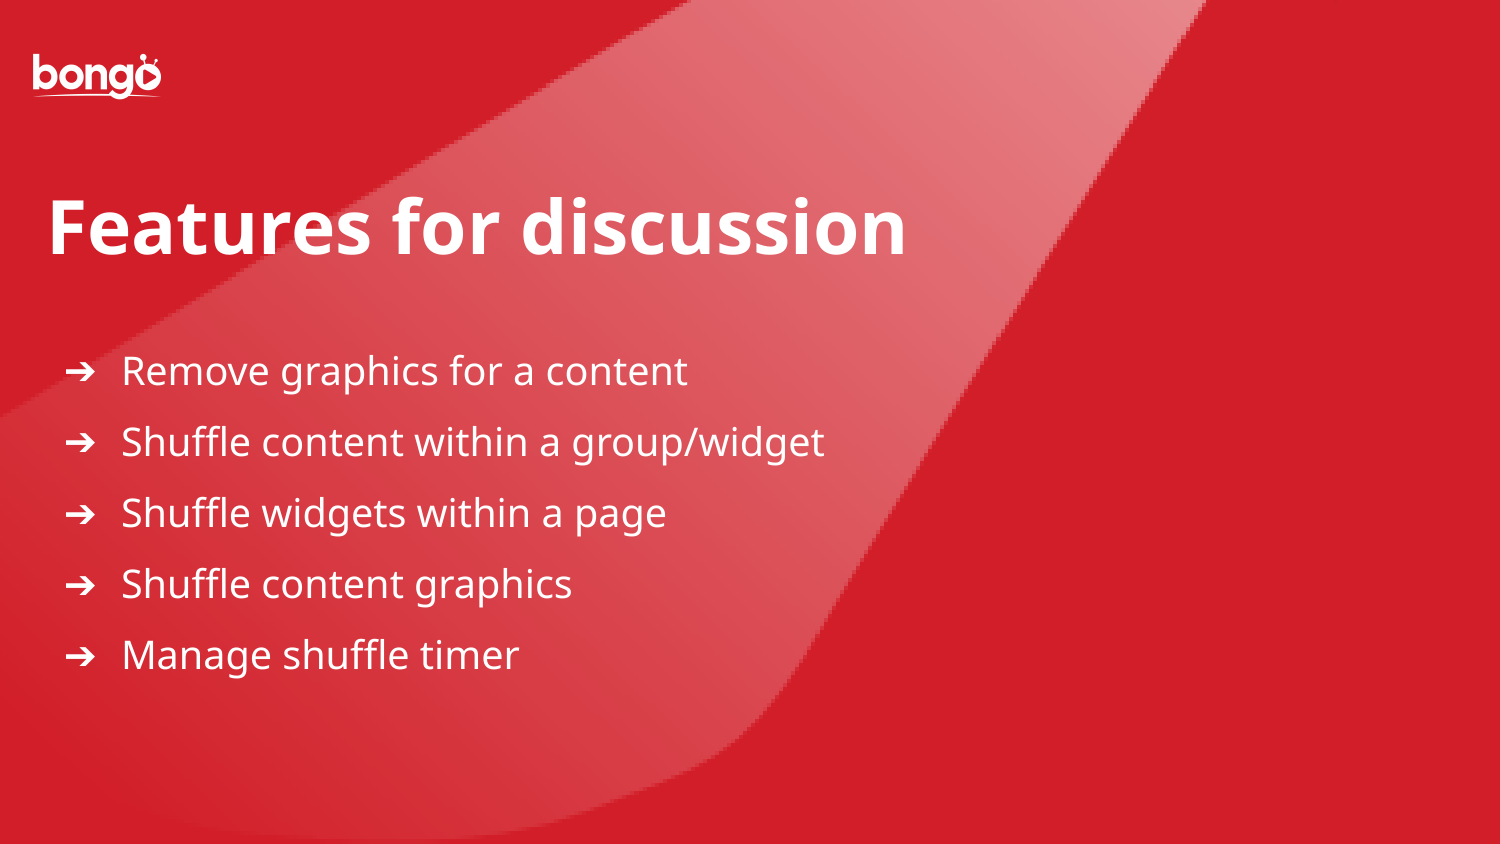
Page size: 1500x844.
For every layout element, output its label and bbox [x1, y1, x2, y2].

picture [0, 0, 1337, 844]
